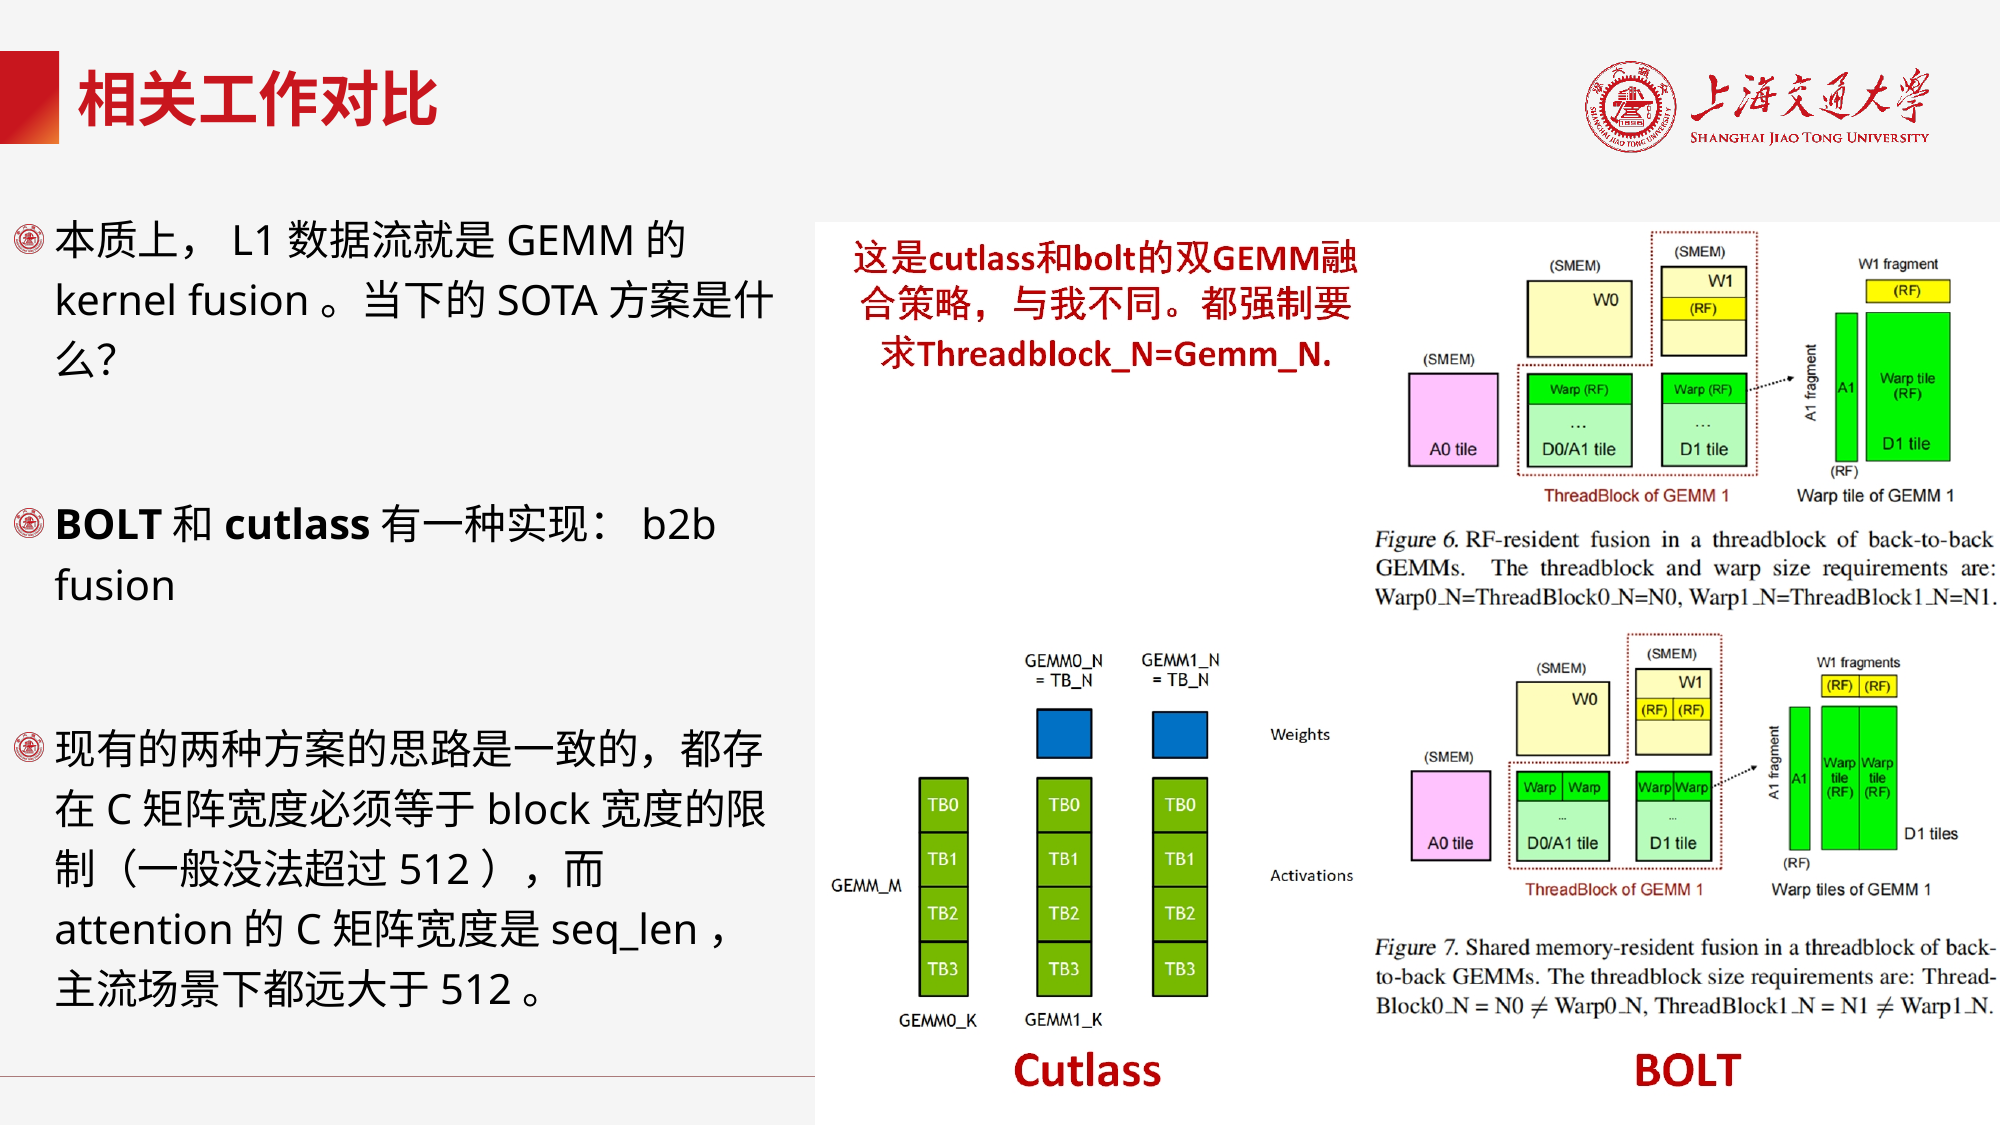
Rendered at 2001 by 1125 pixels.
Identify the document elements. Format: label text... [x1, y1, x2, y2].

picture [14, 508, 44, 538]
title 相关工作对比 [62, 43, 732, 152]
picture [14, 732, 44, 762]
picture [14, 224, 44, 254]
picture [0, 222, 2000, 1125]
picture [1567, 43, 1946, 168]
list 本质上，L1数据流就是GEMM的kernel fusion。当下的SOTA方案是什么？ BOLT和cutlass有一种实现：b2b fusion 现有的两种方案的思路是一致的，都存在C矩阵宽度必须等于block宽度的限制（一般没法超过512），而attention的C矩阵宽度是seq_len，主流场景下都远大于512。 [0, 196, 791, 1025]
